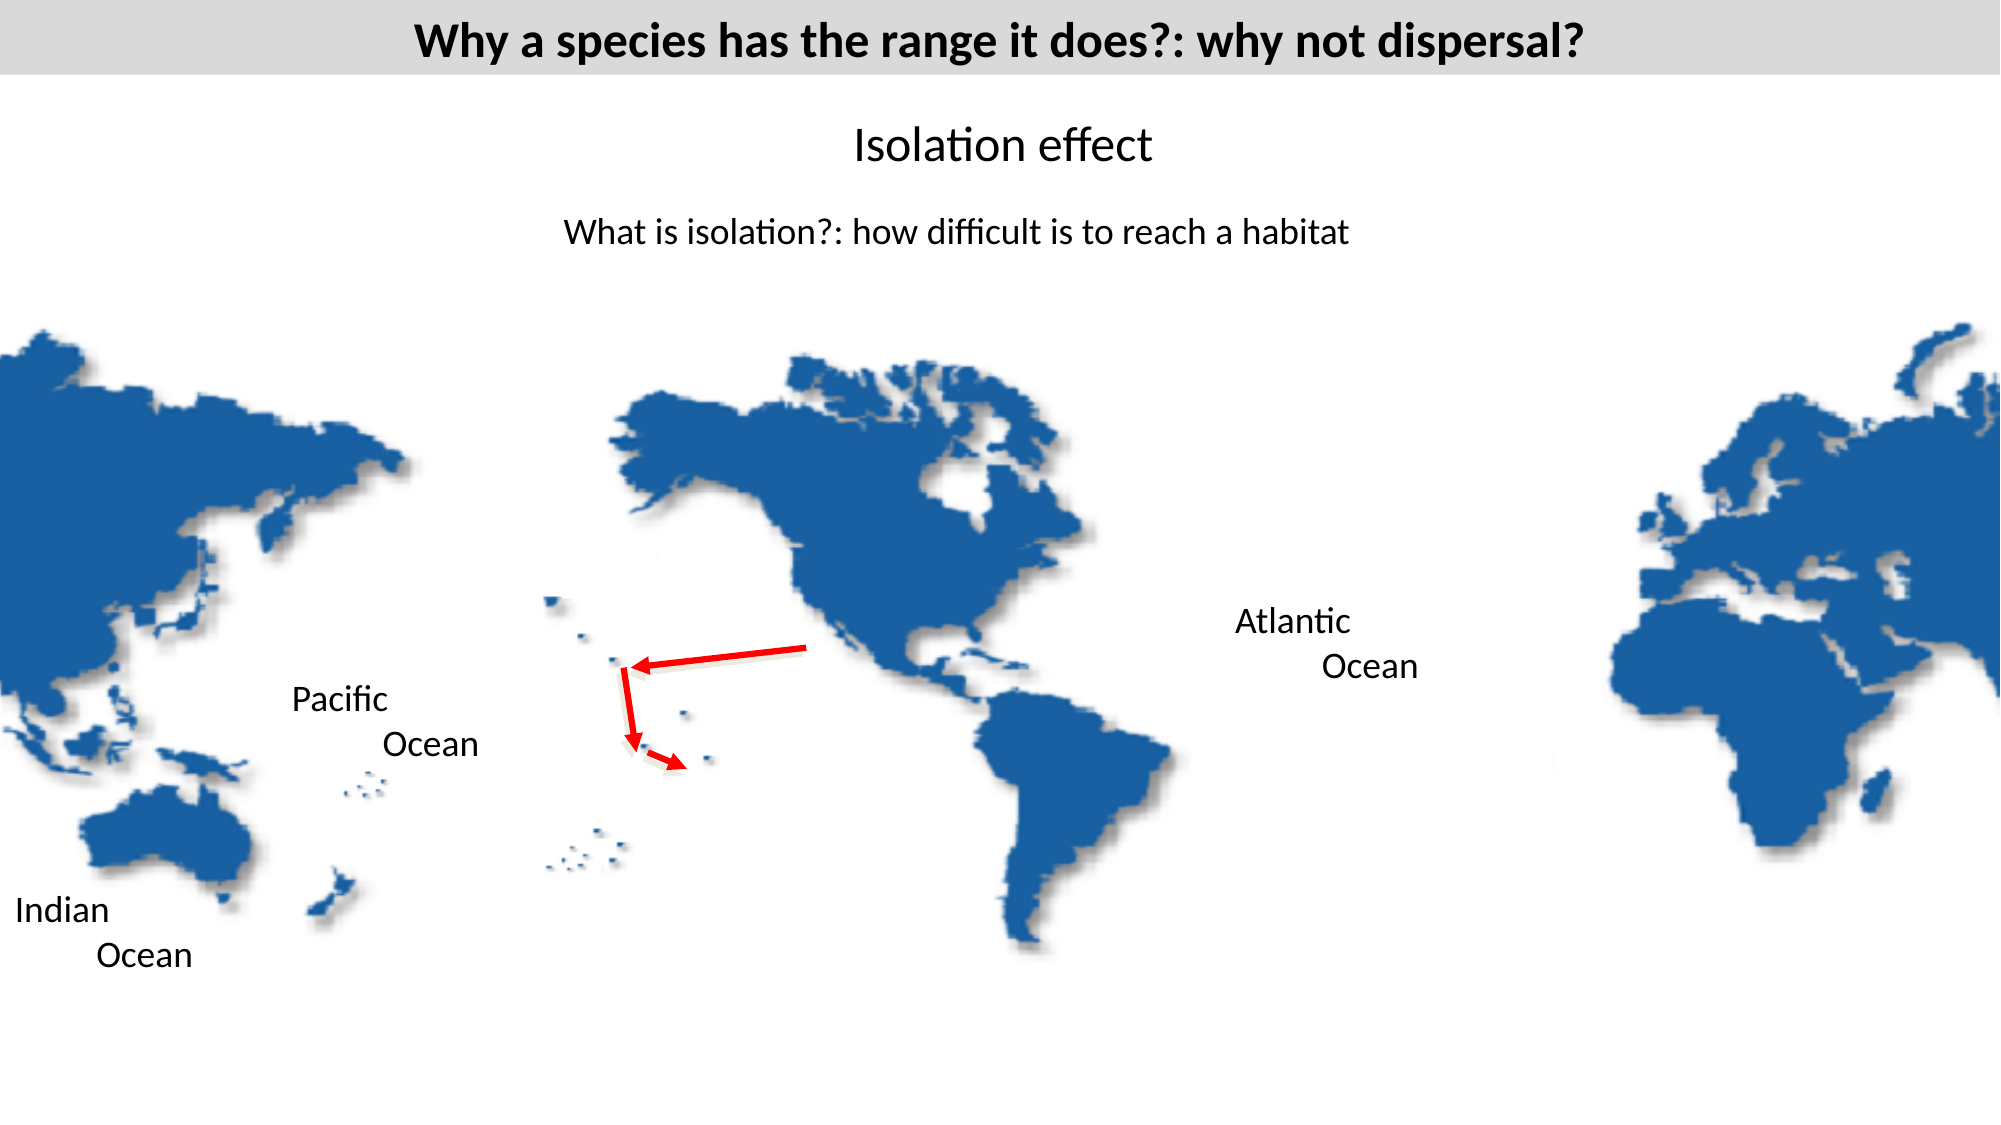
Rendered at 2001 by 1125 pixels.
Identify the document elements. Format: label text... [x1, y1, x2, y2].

text_box Isolation effect [838, 104, 1169, 179]
text_box What is isolation?: how difficult is to reach a habitat [548, 199, 1366, 260]
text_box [0, 315, 2000, 1005]
text_box Why a species has the range it does?: why not dispersal? [0, 0, 2000, 75]
